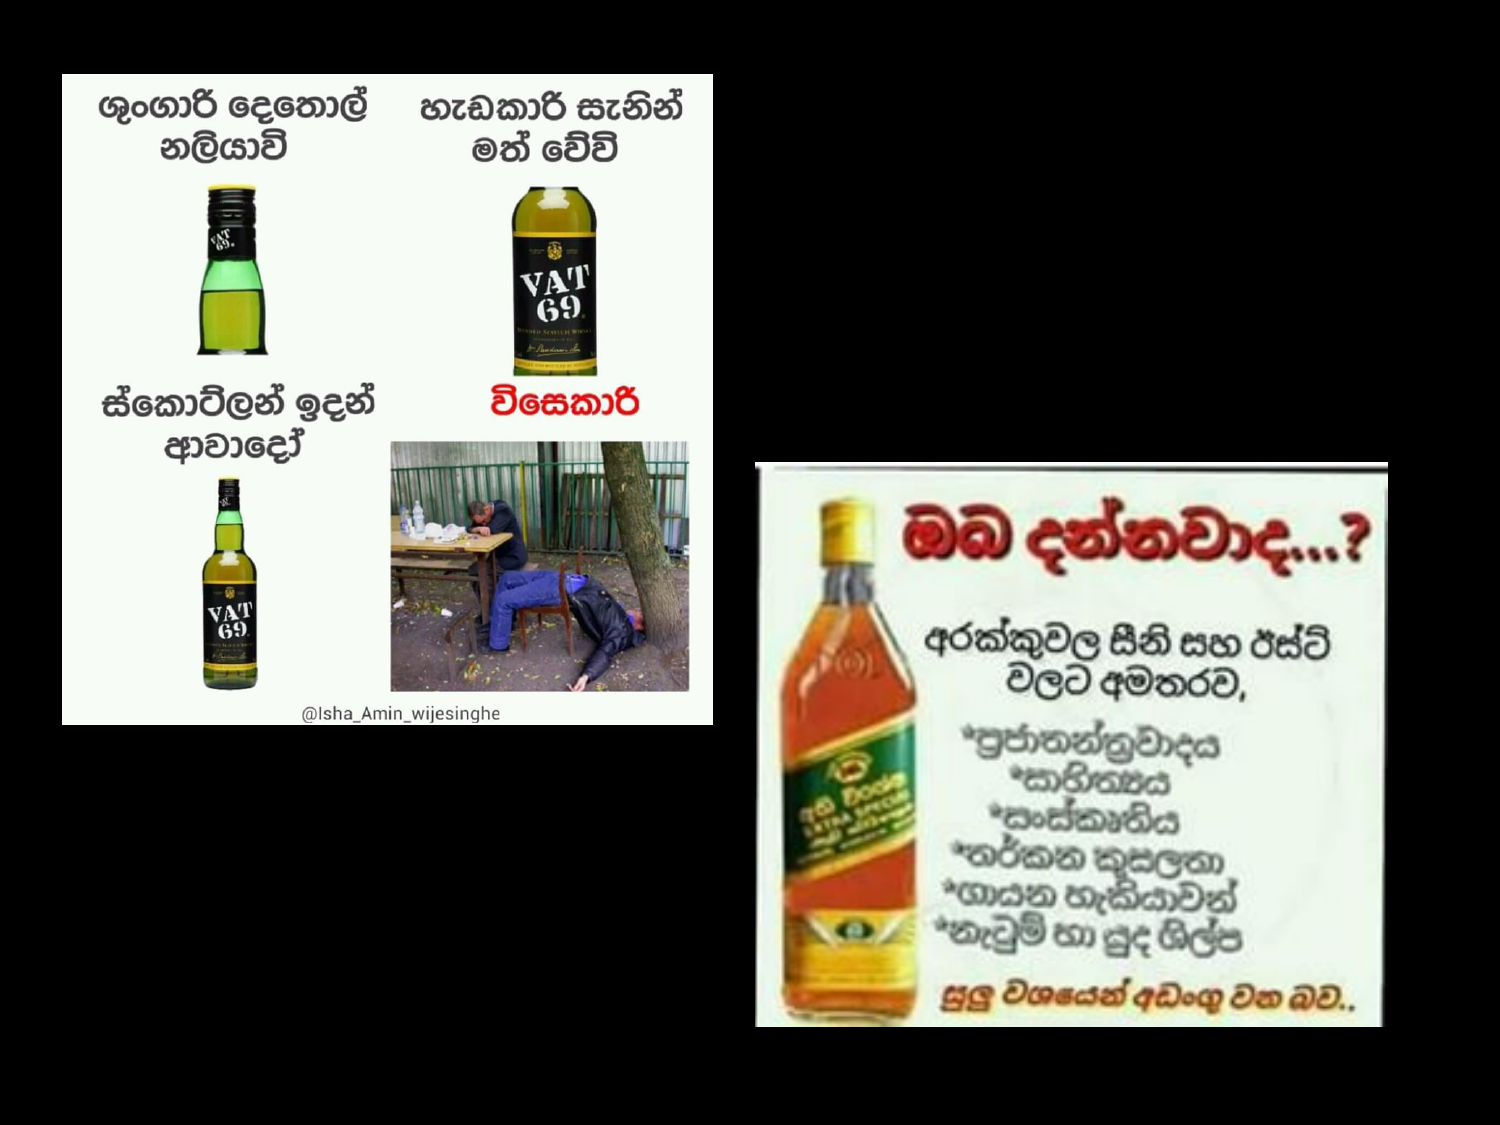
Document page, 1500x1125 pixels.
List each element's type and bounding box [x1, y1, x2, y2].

list [62, 74, 713, 726]
picture [754, 462, 1388, 1028]
